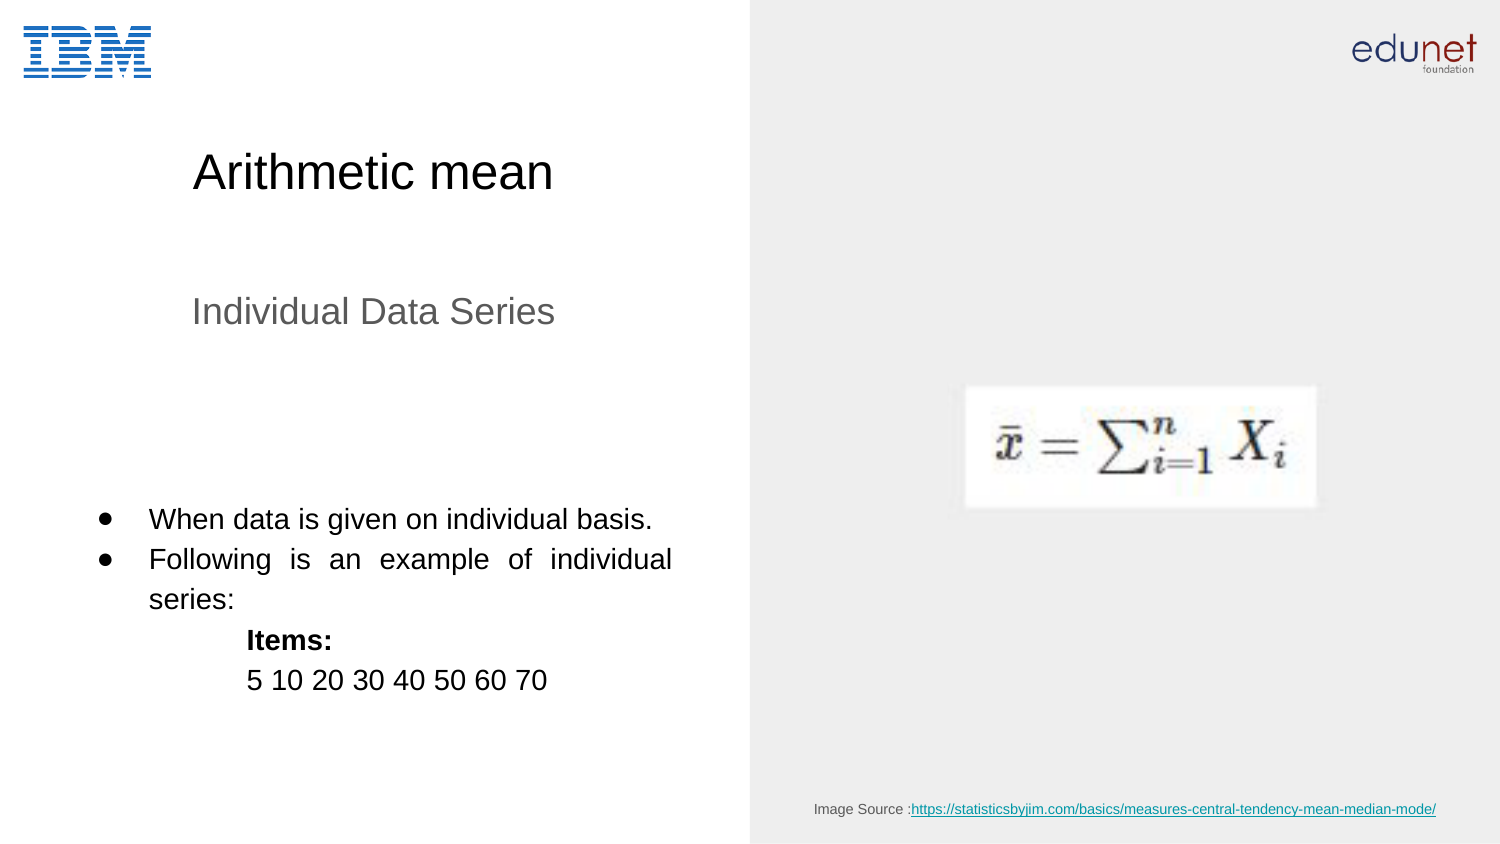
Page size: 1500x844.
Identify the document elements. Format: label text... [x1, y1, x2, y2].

list When data is given on individual basis. Following is an example of individual series: Items: 5 10 20 30 40 50 60 70 [58, 421, 689, 770]
picture [1350, 26, 1480, 78]
picture [23, 26, 151, 78]
list Image Source :https://statisticsbyjim.com/basics/measures-central-tendency-mean-median-mode/ [768, 782, 1480, 833]
picture [947, 361, 1334, 525]
subtitle Individual Data Series [41, 257, 706, 363]
title Arithmetic mean [41, 117, 706, 223]
